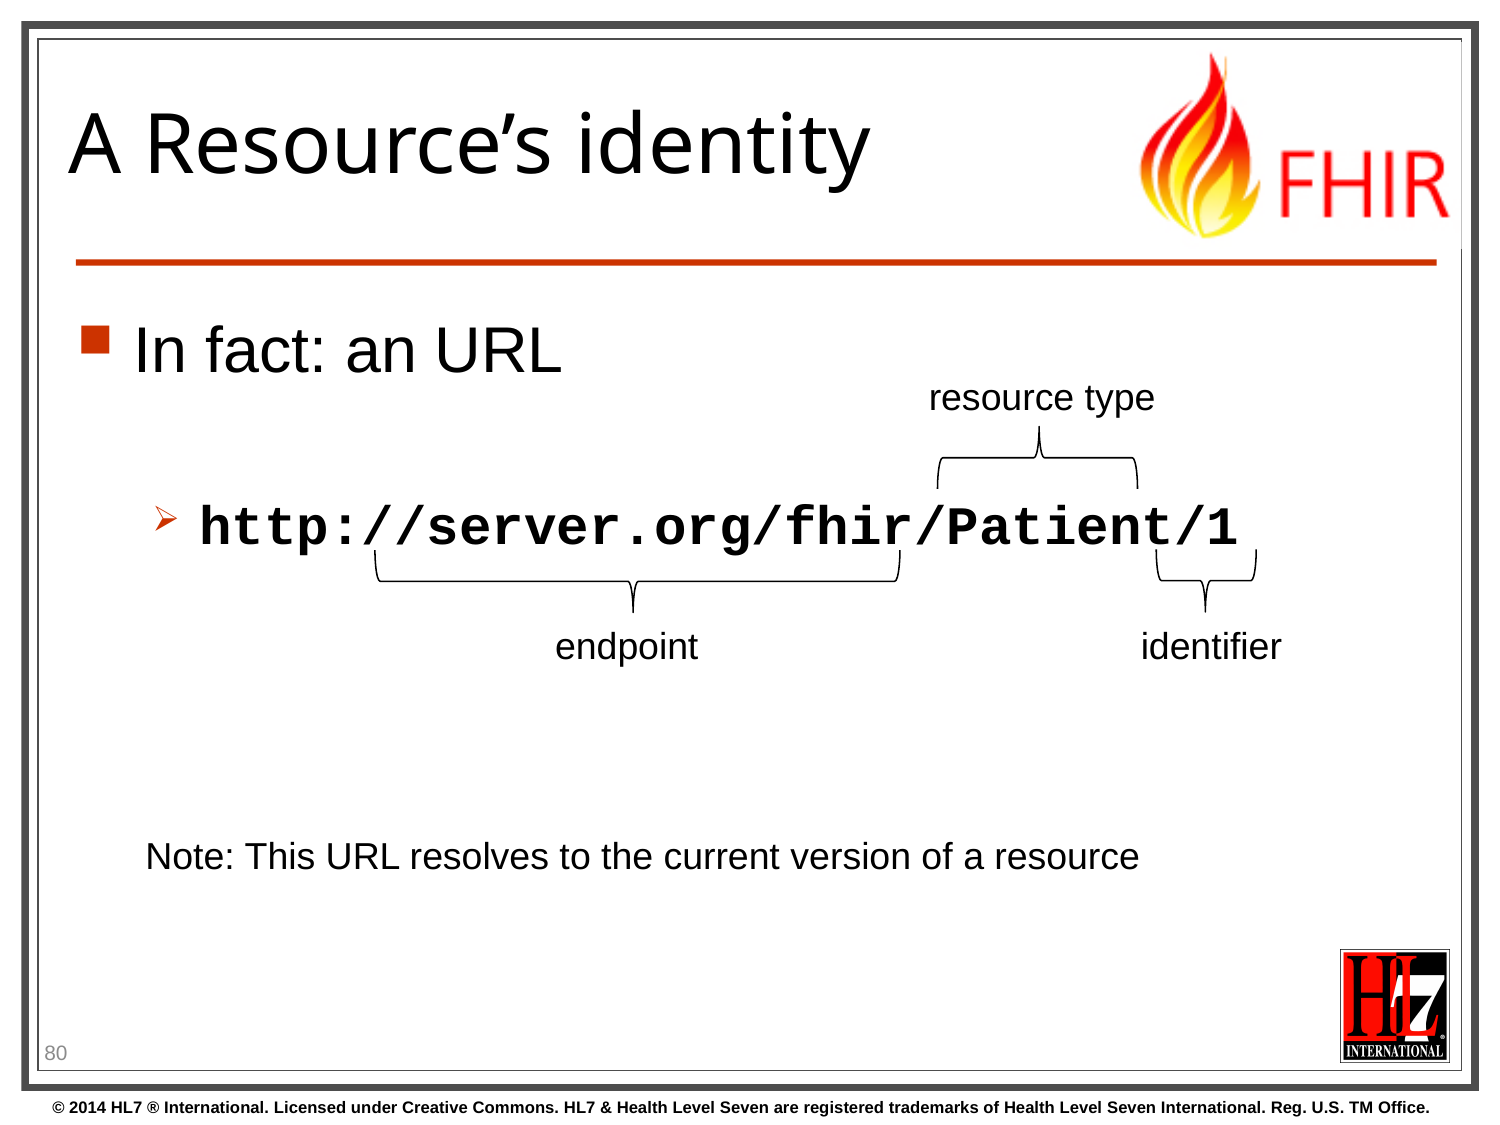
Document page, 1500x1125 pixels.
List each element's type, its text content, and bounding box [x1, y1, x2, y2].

title A Resource’s identity [53, 54, 1128, 244]
text_box [374, 550, 900, 613]
text_box [1156, 549, 1257, 612]
text_box identifier [1126, 614, 1298, 675]
picture [1340, 949, 1450, 1063]
text_box endpoint [540, 614, 714, 675]
picture [1128, 42, 1462, 249]
text_box Note: This URL resolves to the current version of a resource [130, 824, 1156, 885]
list In fact: an URL http://server.org/fhir/Patient/1 [62, 299, 1438, 1035]
slide_number 80 [29, 1034, 148, 1071]
text_box [937, 426, 1138, 489]
text_box resource type [913, 365, 1171, 426]
